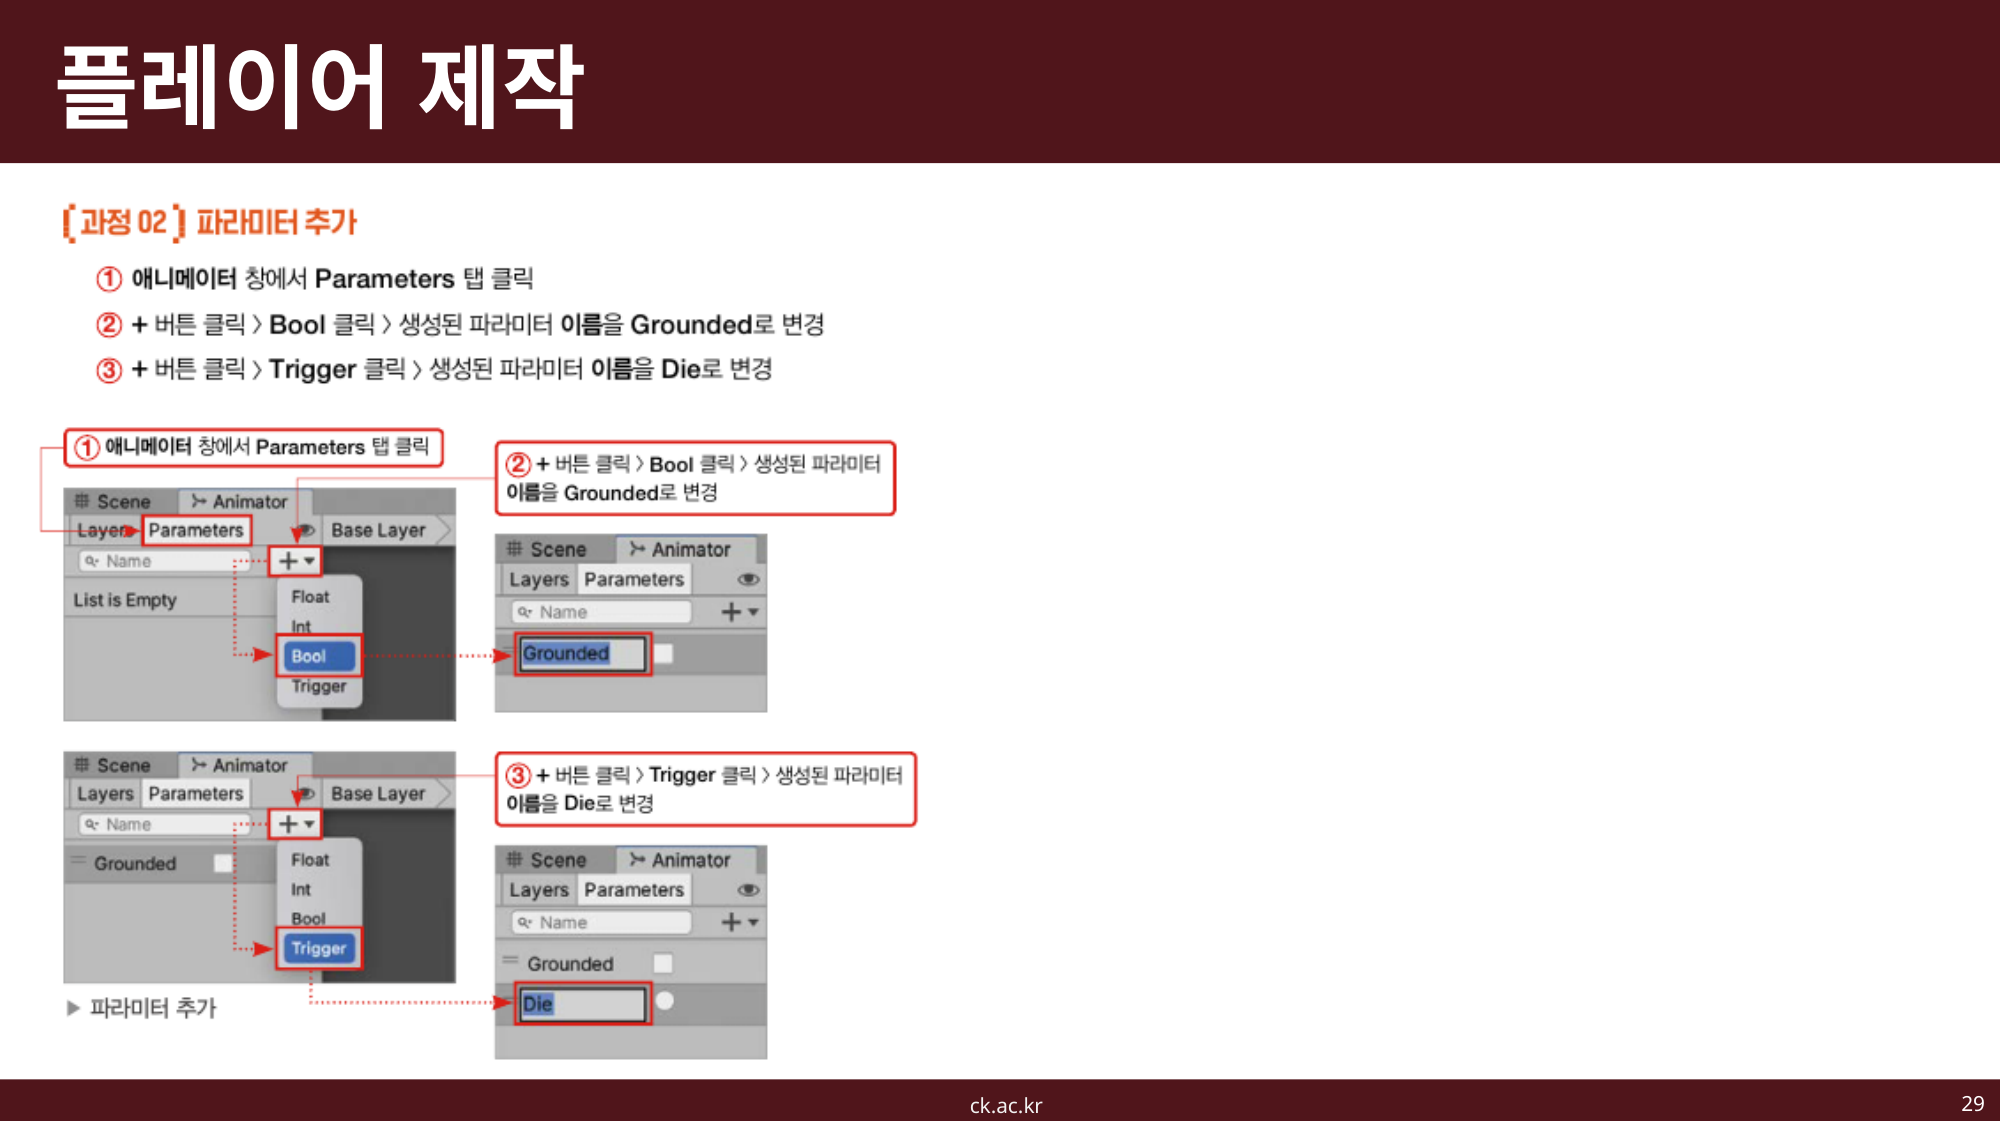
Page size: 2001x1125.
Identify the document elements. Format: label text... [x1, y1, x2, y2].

footer ck.ac.kr [949, 1084, 1064, 1125]
title 플레이어 제작 [39, 34, 1289, 149]
picture [39, 189, 927, 1074]
slide_number 29 [1911, 1083, 2000, 1125]
